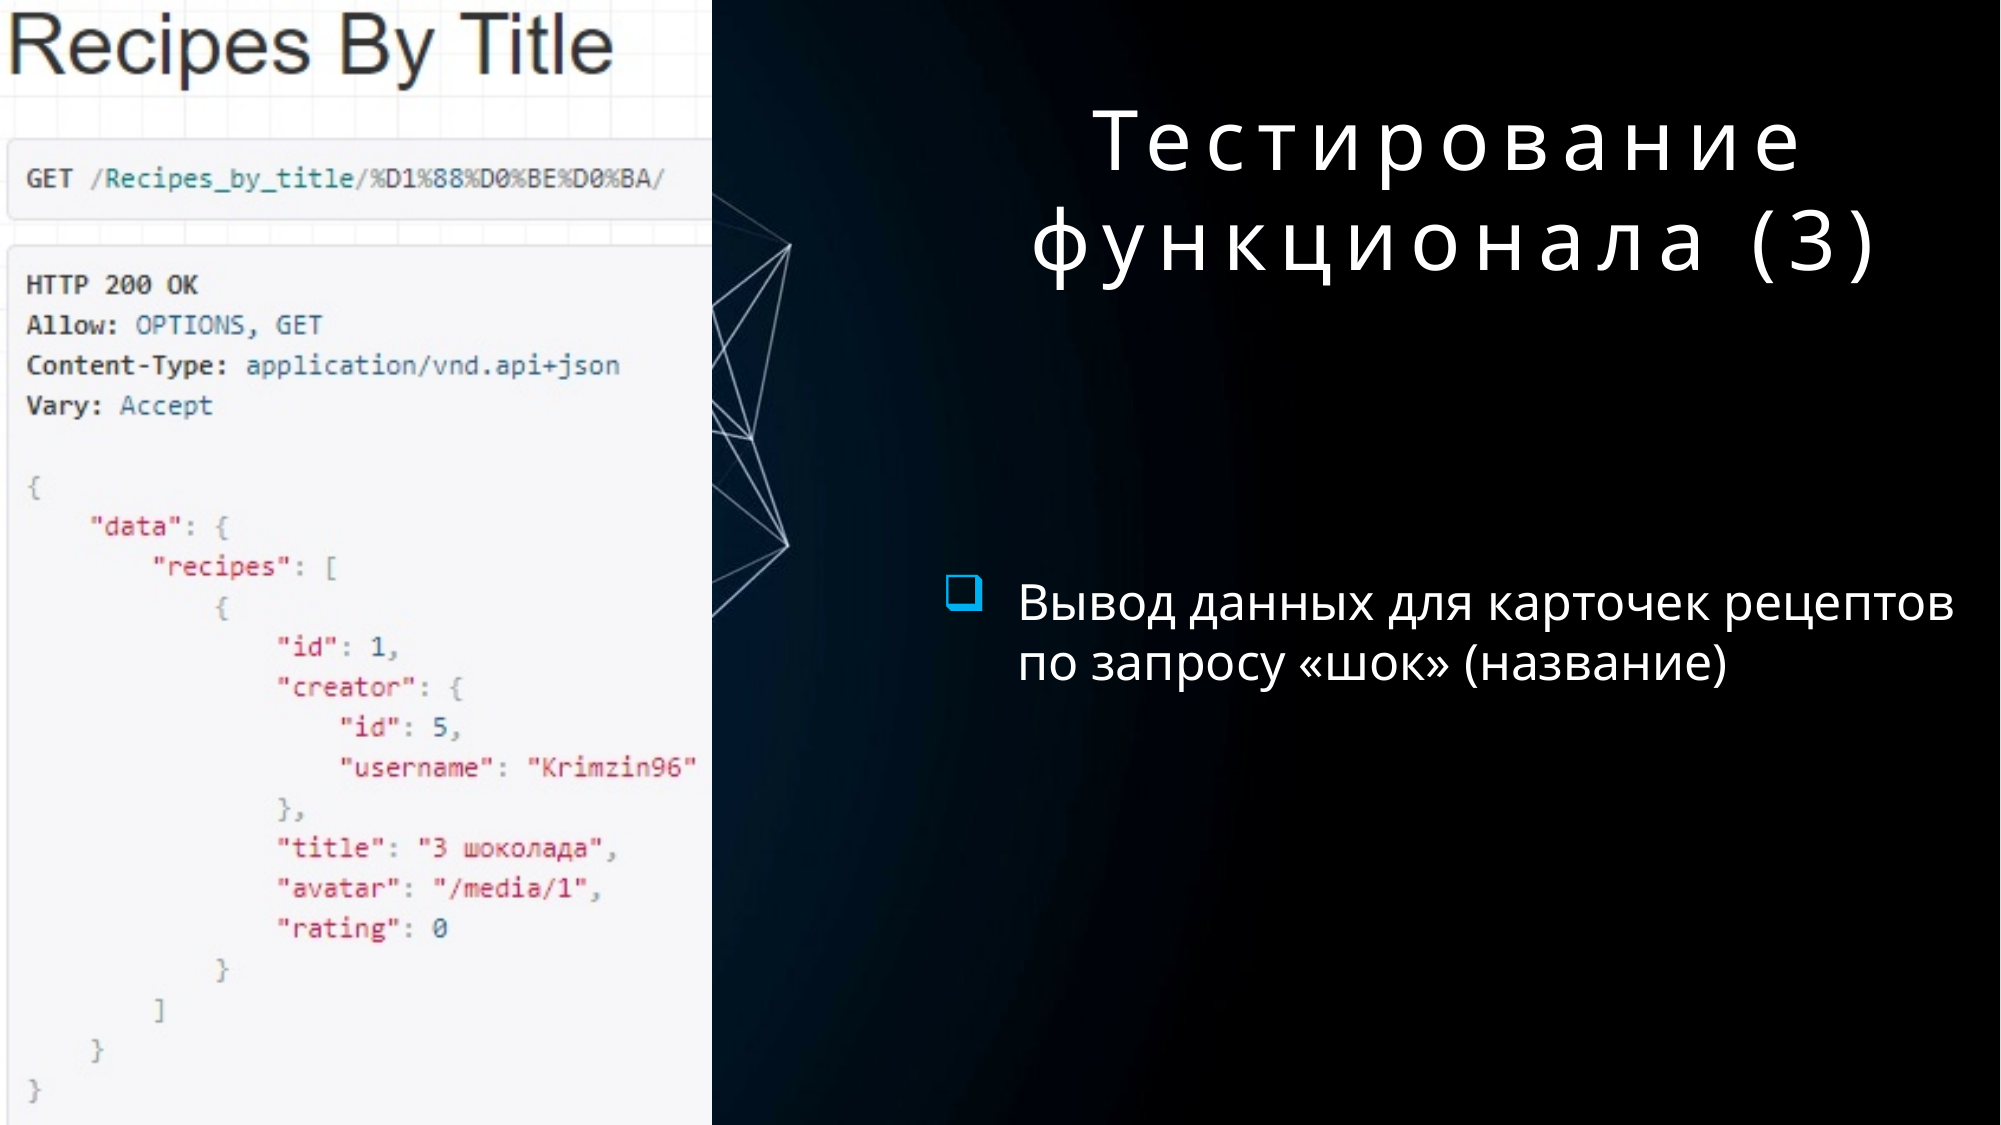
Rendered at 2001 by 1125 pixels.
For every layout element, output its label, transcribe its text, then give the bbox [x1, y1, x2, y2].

text_box Вывод данных для карточек рецептов по запросу «шок» (название) [927, 562, 1979, 708]
picture [0, 0, 2001, 1125]
text_box Тестирование функционала (3) [999, 79, 1907, 293]
